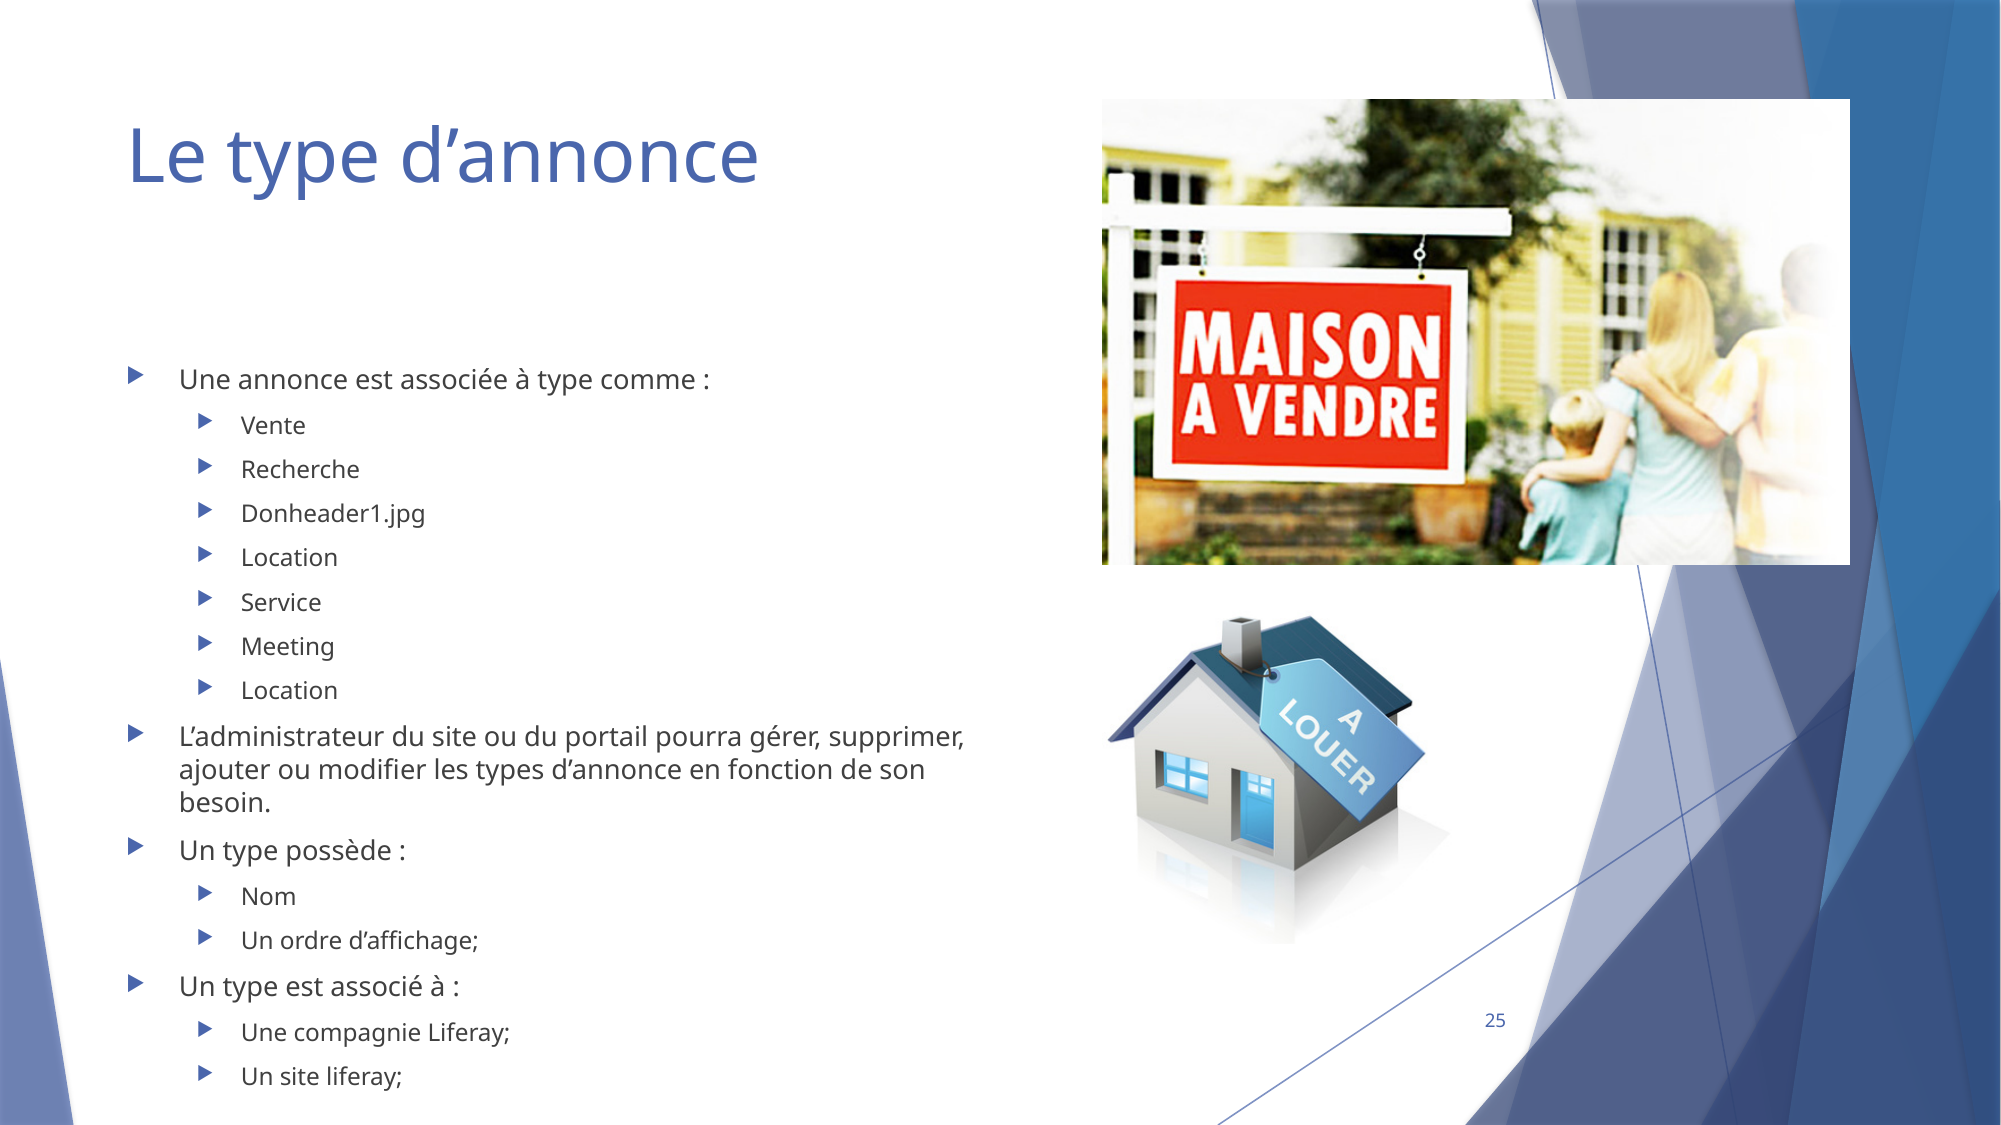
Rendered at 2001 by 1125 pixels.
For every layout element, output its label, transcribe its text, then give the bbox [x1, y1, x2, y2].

picture [1101, 601, 1454, 954]
title Le type d’annonce [111, 99, 1100, 317]
slide_number 25 [1409, 991, 1522, 1051]
picture [1101, 99, 1850, 565]
list Une annonce est associée à type comme : Vente Recherche Donheader1.jpg Location Service Meeting Location L’administrateur du site ou du portail pourra gérer, supprimer, ajouter ou modifier les types d’annonce en fonction de son besoin. Un type possède : Nom Un ordre d’affichage; Un type est associé à : Une compagnie Liferay; Un site liferay; [111, 354, 996, 1103]
